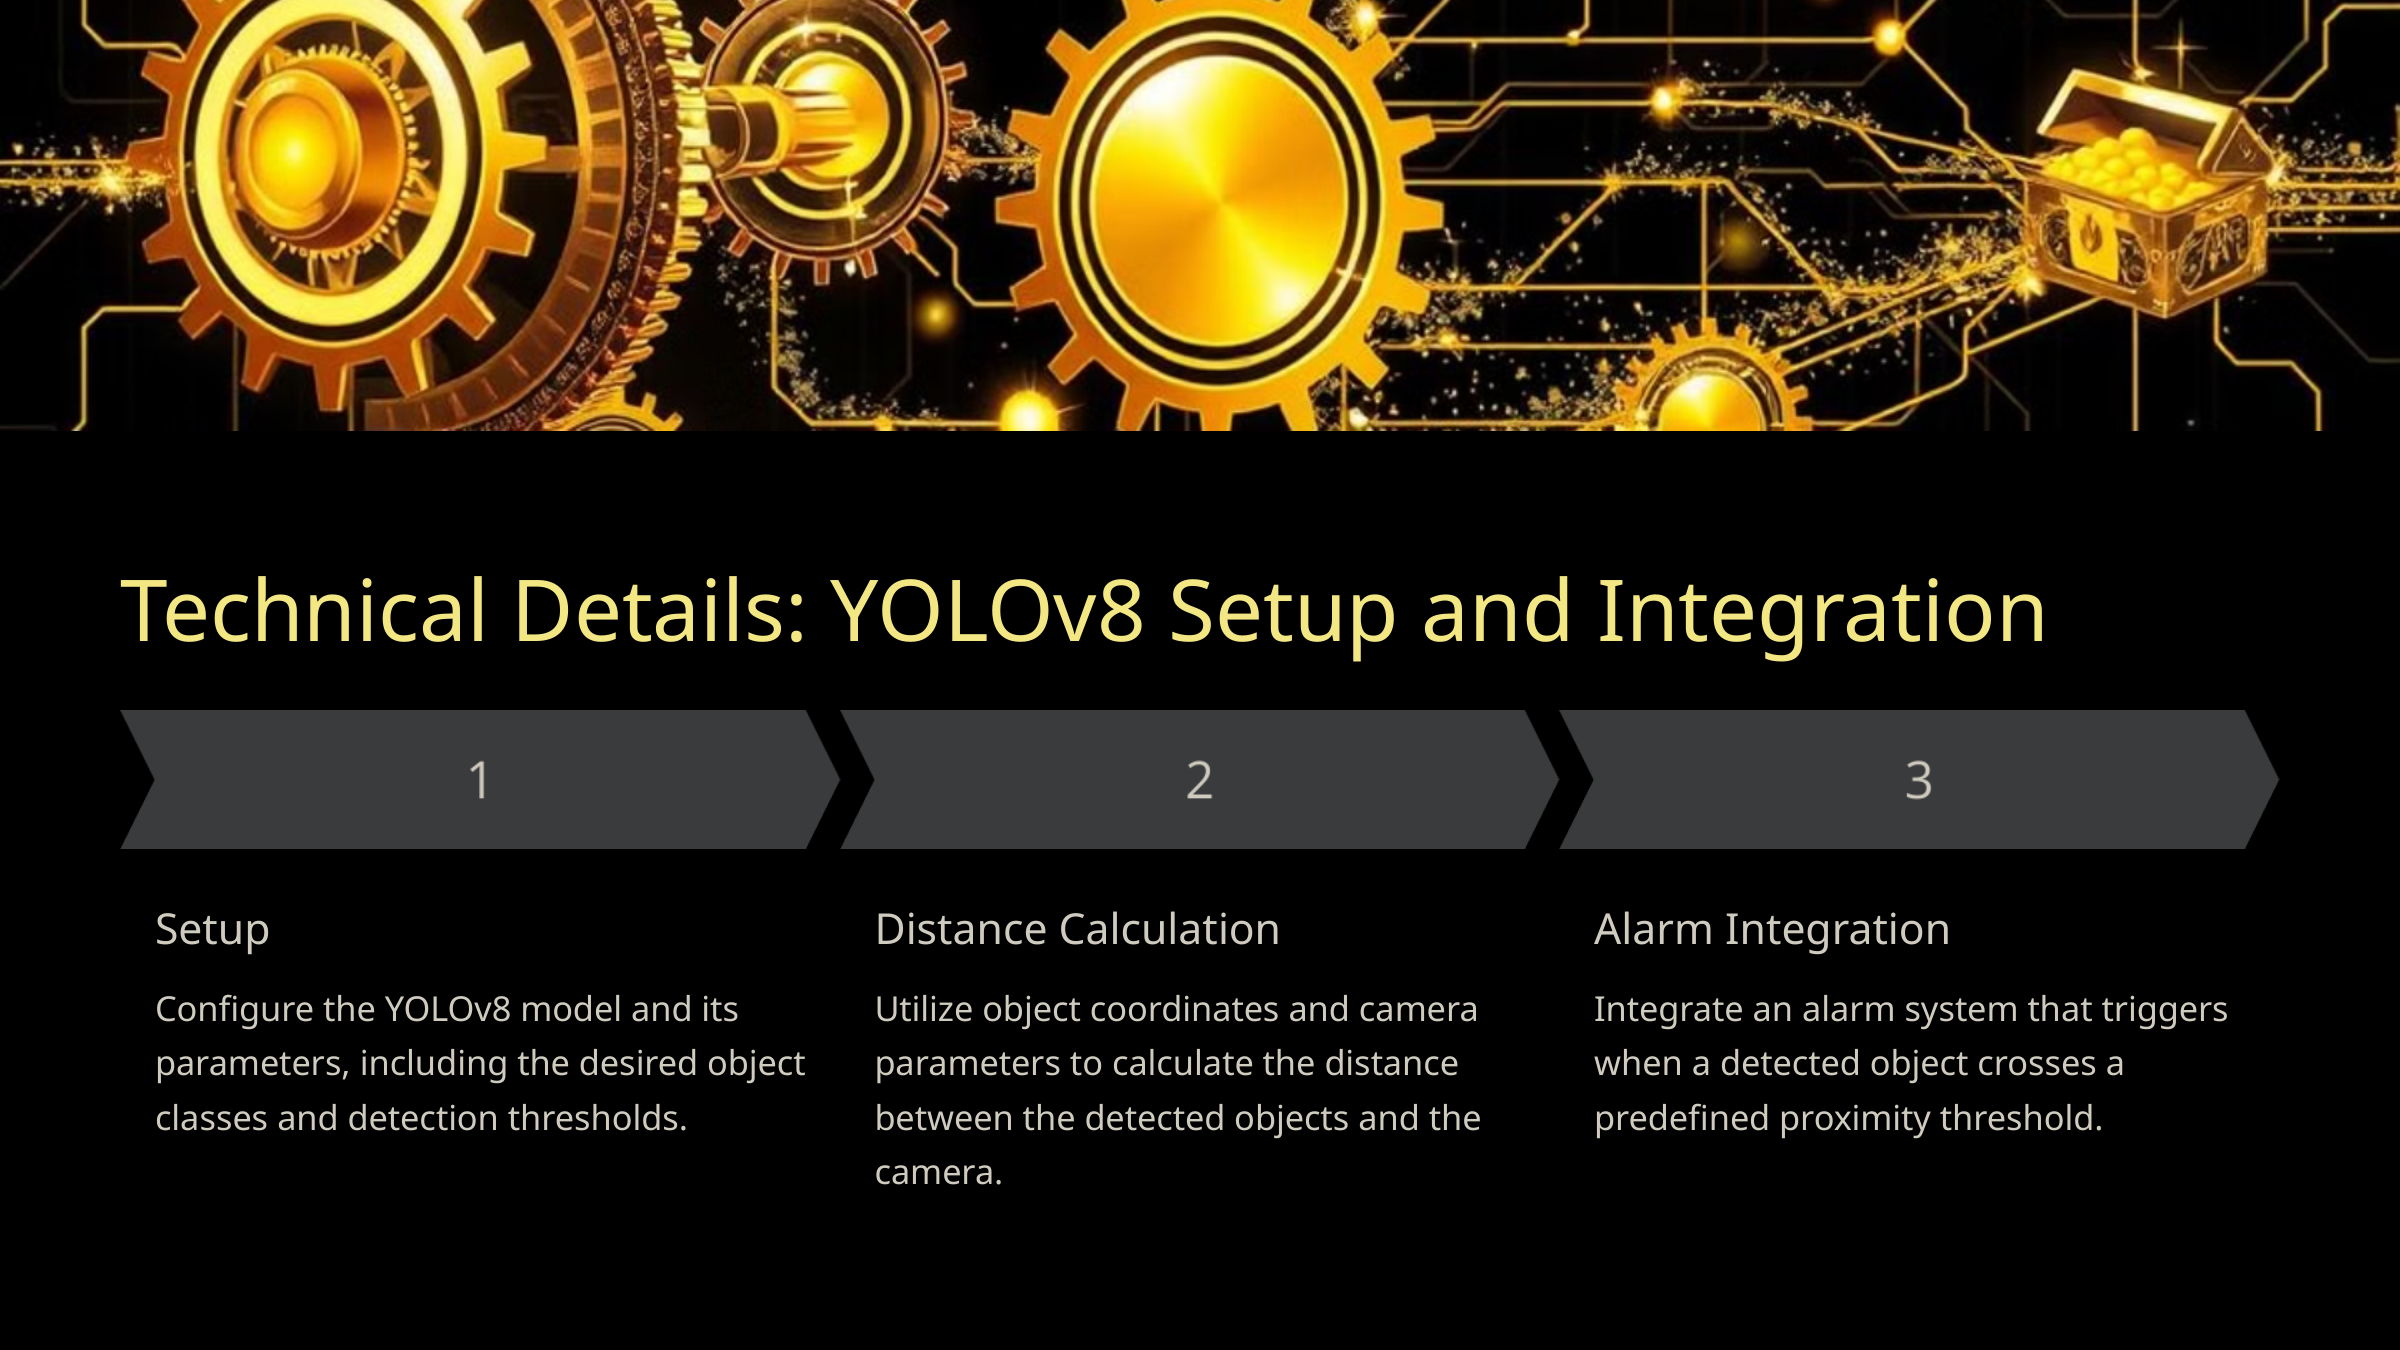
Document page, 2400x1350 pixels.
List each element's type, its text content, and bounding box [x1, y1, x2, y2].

text_box Utilize object coordinates and camera parameters to calculate the distance between the detected objects and the camera. [874, 974, 1526, 1195]
text_box Setup [154, 900, 586, 954]
text_box Alarm Integration [1594, 900, 2025, 954]
text_box Integrate an alarm system that triggers when a detected object crosses a predefined proximity threshold. [1594, 974, 2245, 1140]
text_box Configure the YOLOv8 model and its parameters, including the desired object classes and detection thresholds. [155, 974, 806, 1140]
picture [0, 0, 2400, 431]
text_box Technical Details: YOLOv8 Setup and Integration [120, 551, 2158, 659]
picture [120, 710, 2280, 849]
text_box Distance Calculation [874, 900, 1306, 954]
